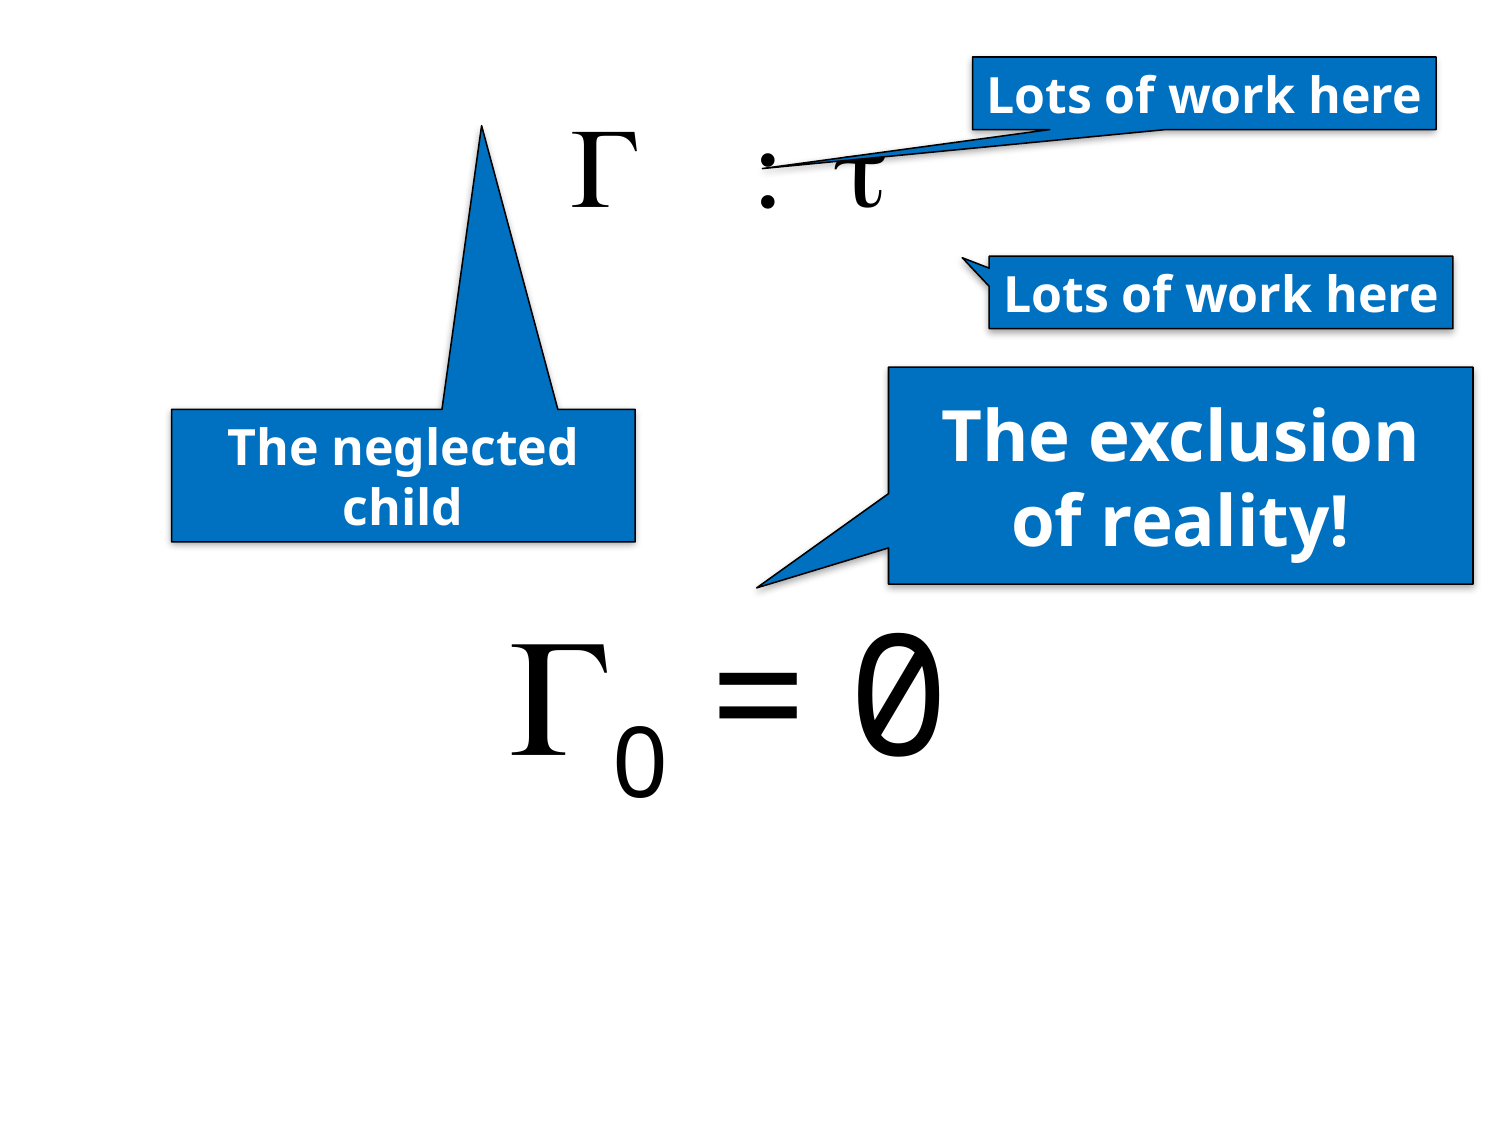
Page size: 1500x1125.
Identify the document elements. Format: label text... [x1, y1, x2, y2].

text_box Lots of work here [961, 255, 1454, 330]
text_box The exclusion of reality! [755, 366, 1474, 589]
text_box Lots of work here [761, 56, 1437, 170]
text_box The neglected child [170, 124, 636, 543]
